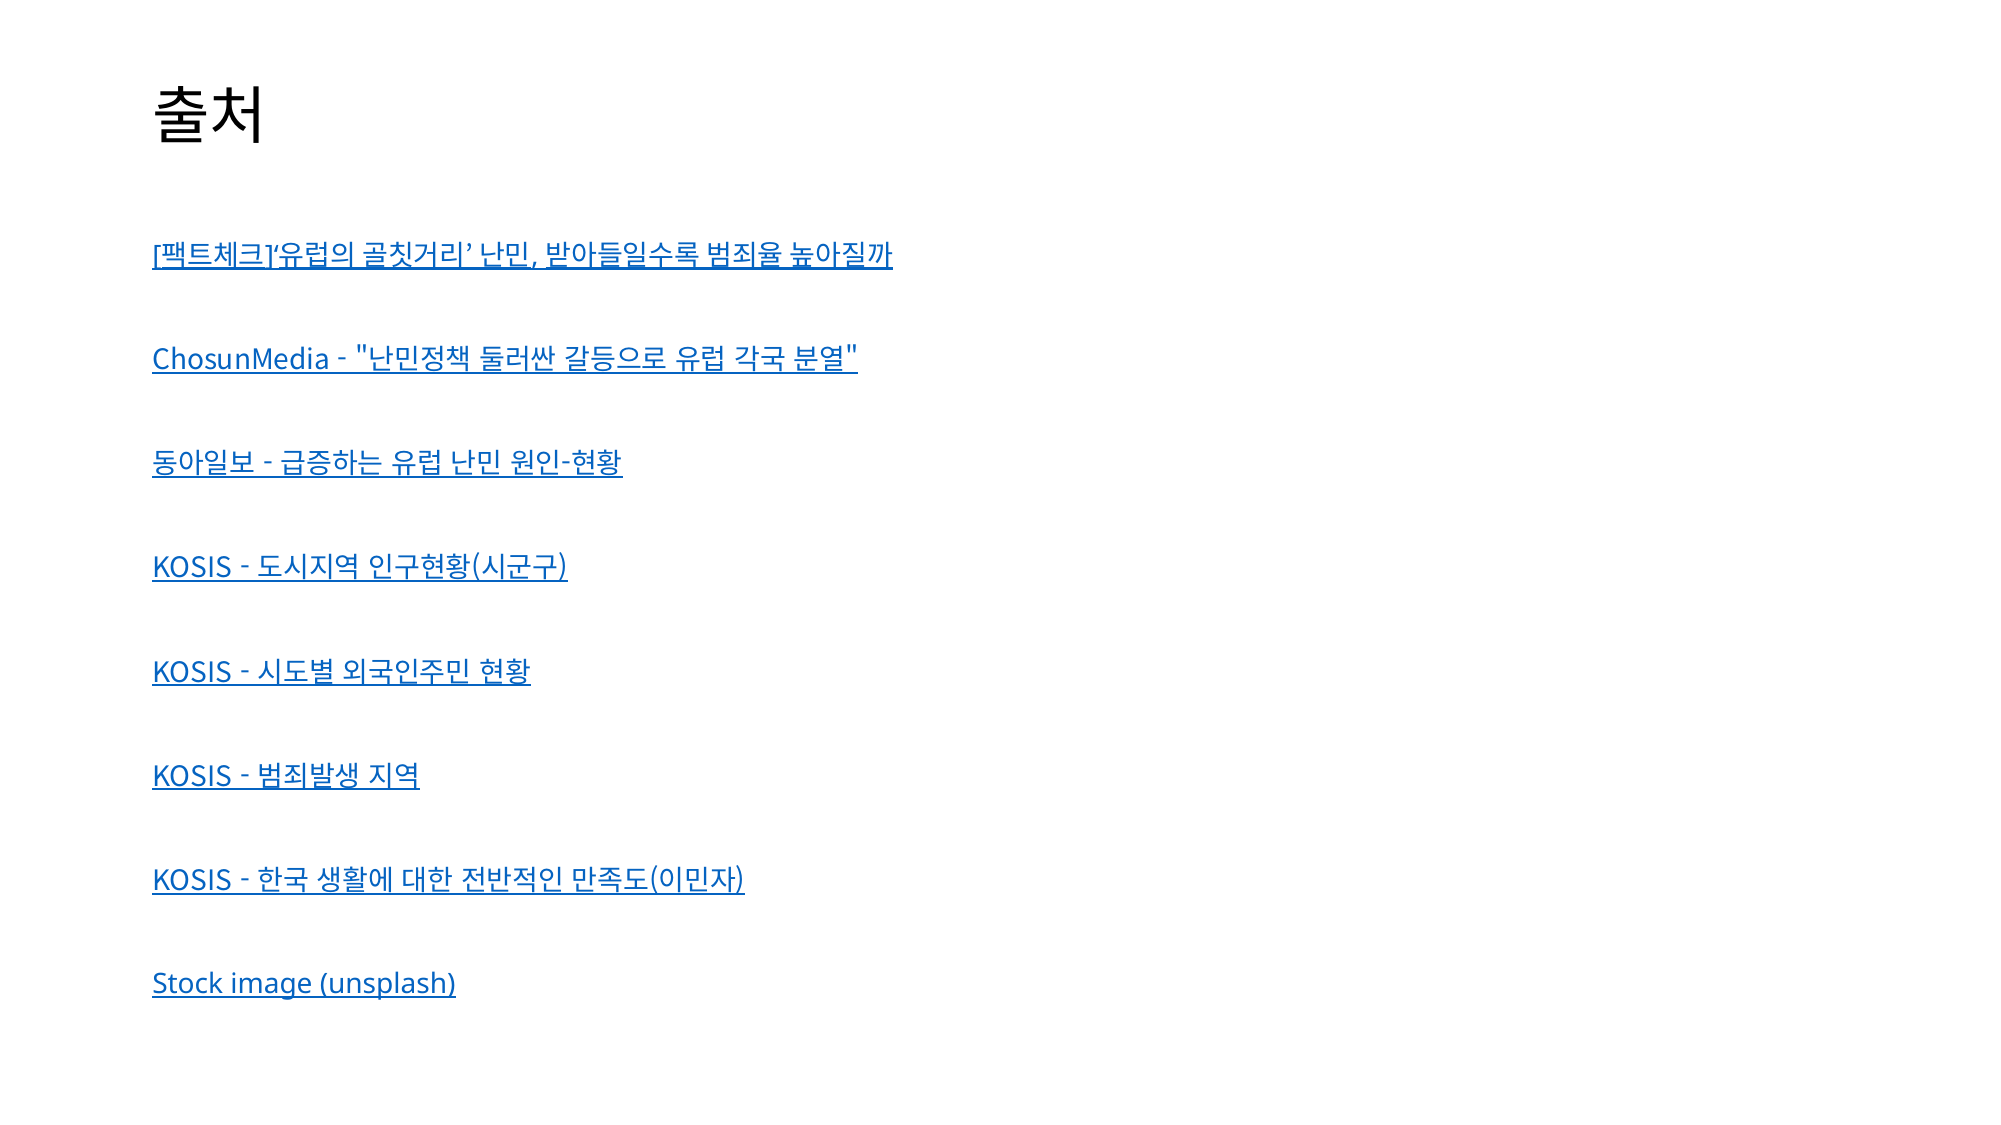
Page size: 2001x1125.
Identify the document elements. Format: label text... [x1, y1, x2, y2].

list [팩트체크]‘유럽의 골칫거리’ 난민, 받아들일수록 범죄율 높아질까 ChosunMedia - "난민정책 둘러싼 갈등으로 유럽 각국 분열" 동아일보 - 급증하는 유럽 난민 원인-현황 KOSIS - 도시지역 인구현황(시군구) KOSIS - 시도별 외국인주민 현황 KOSIS - 범죄발생 지역 KOSIS - 한국 생활에 대한 전반적인 만족도(이민자) Stock image (unsplash) [137, 229, 1863, 1014]
title 출처 [137, 59, 1863, 178]
